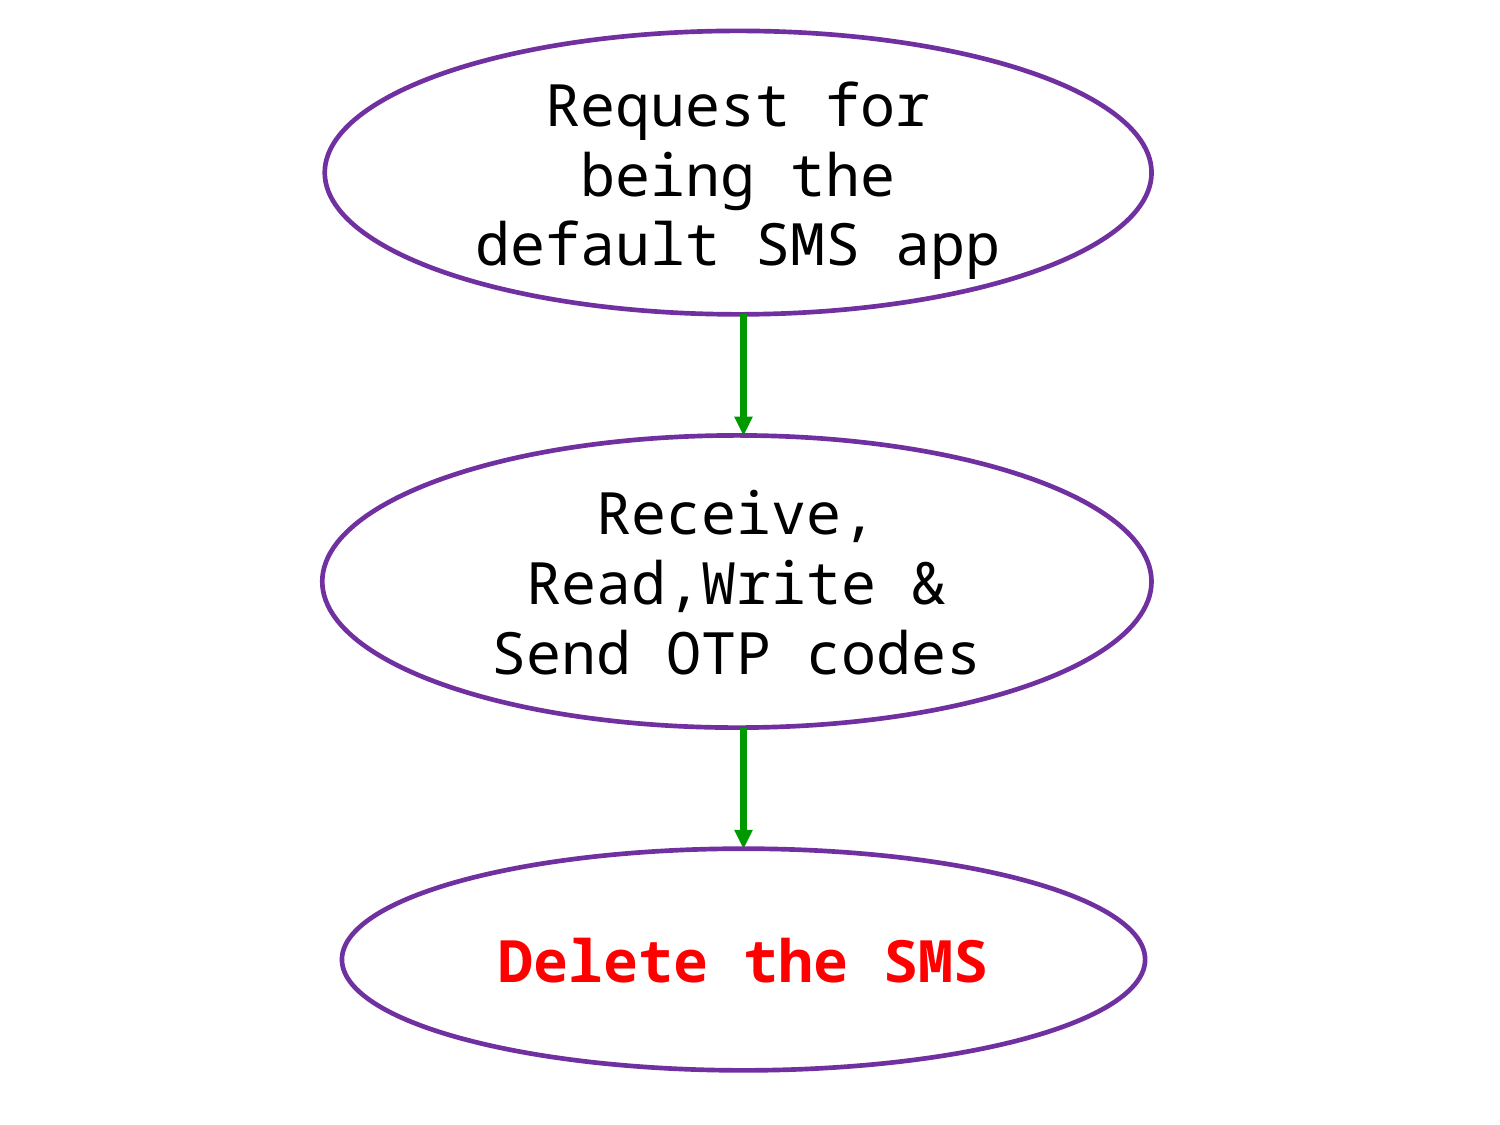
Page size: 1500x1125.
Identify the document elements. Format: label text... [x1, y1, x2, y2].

text_box Receive, Read,Write & Send OTP codes [321, 434, 1153, 729]
text_box Request for being the default SMS app [323, 29, 1153, 316]
text_box Delete the SMS [340, 847, 1147, 1072]
